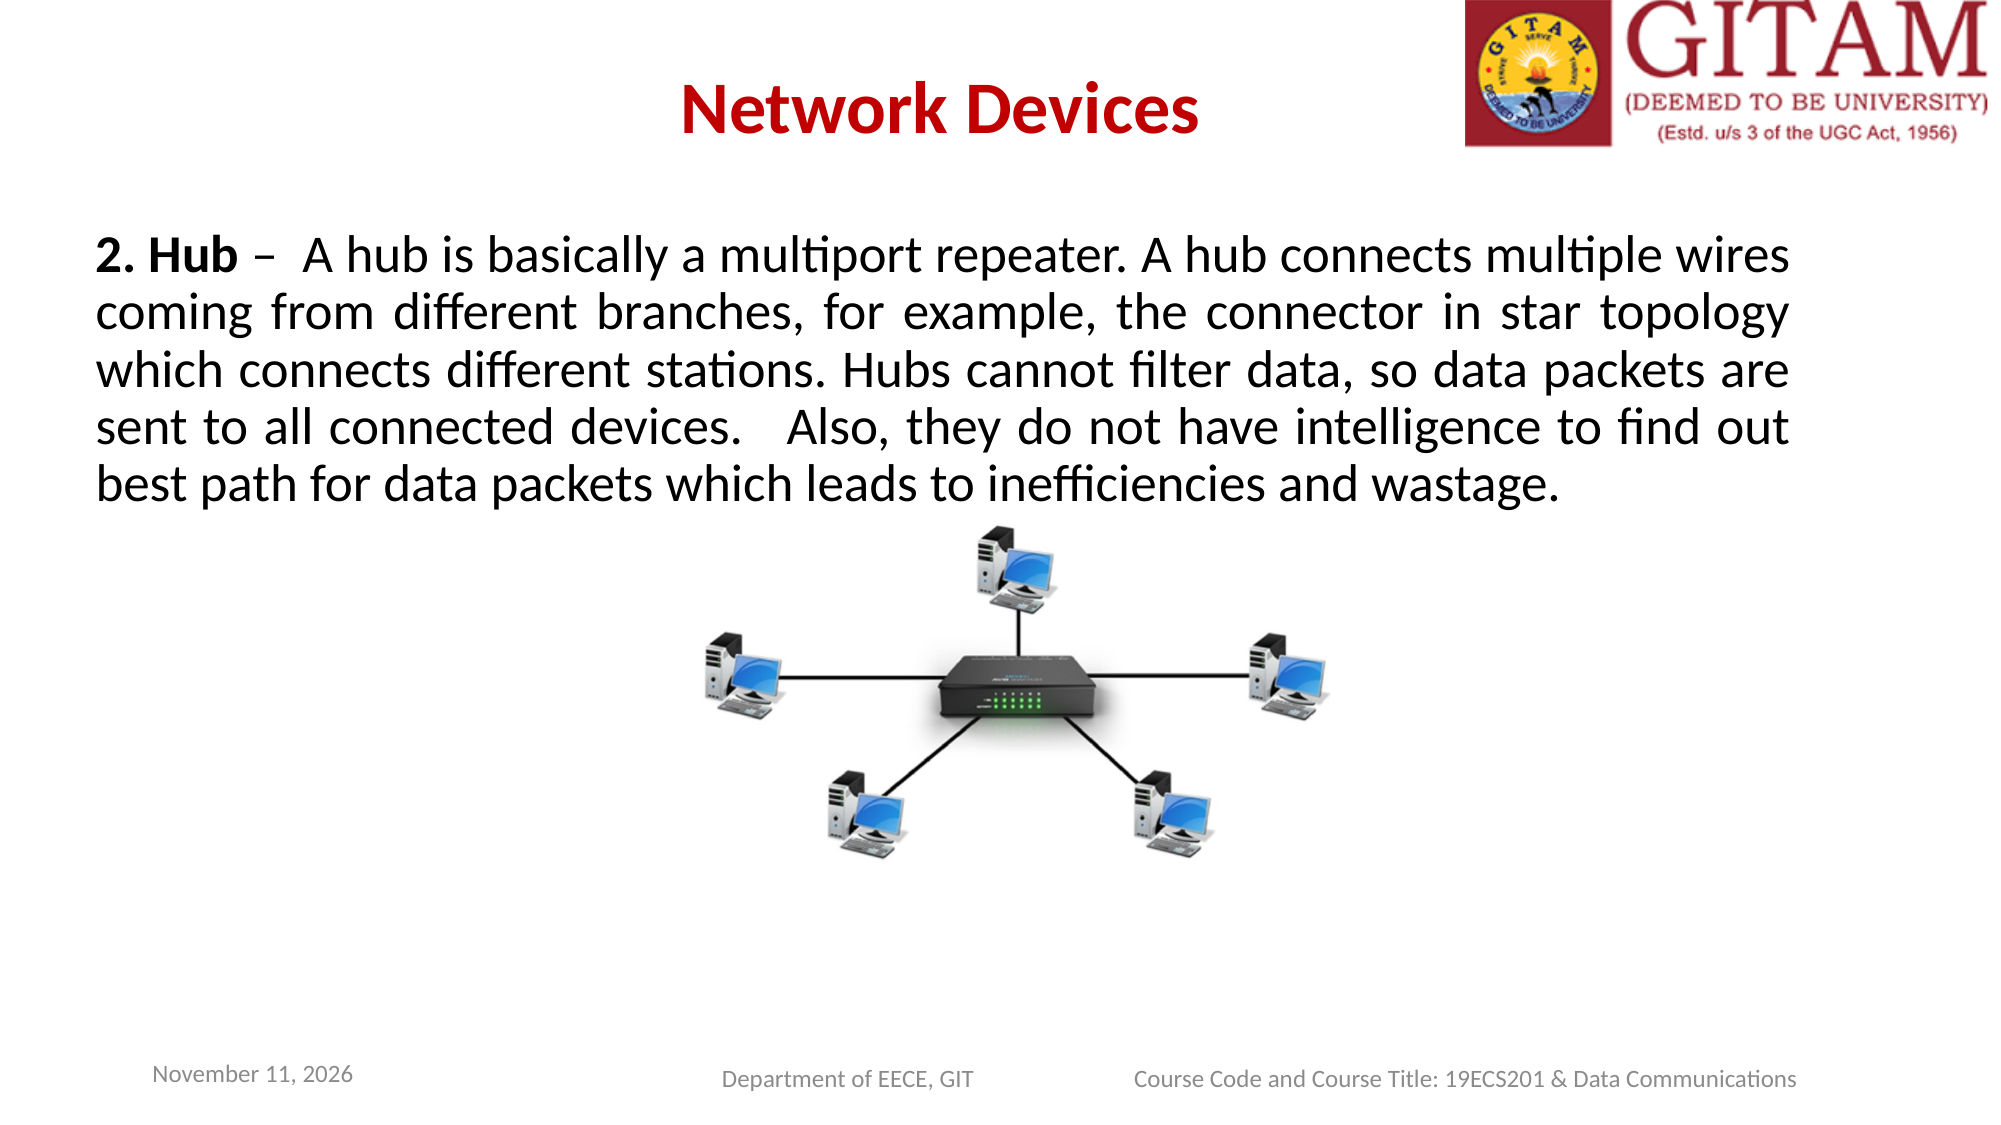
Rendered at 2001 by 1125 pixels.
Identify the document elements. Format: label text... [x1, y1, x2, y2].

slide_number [137, 1042, 588, 1103]
list 2. Hub – A hub is basically a multiport repeater. A hub connects multiple wires coming from different branches, for example, the connector in star topology which connects different stations. Hubs cannot filter data, so data packets are sent to all connected devices. Also, they do not have intelligence to find out best path for data packets which leads to inefficiencies and wastage. [80, 219, 1806, 527]
picture [617, 503, 1401, 944]
title Network Devices [665, 36, 1307, 182]
footer Department of EECE, GIT Course Code and Course Title: 19ECS201 & Data Communications [691, 1048, 1831, 1106]
picture [1465, 0, 2000, 150]
